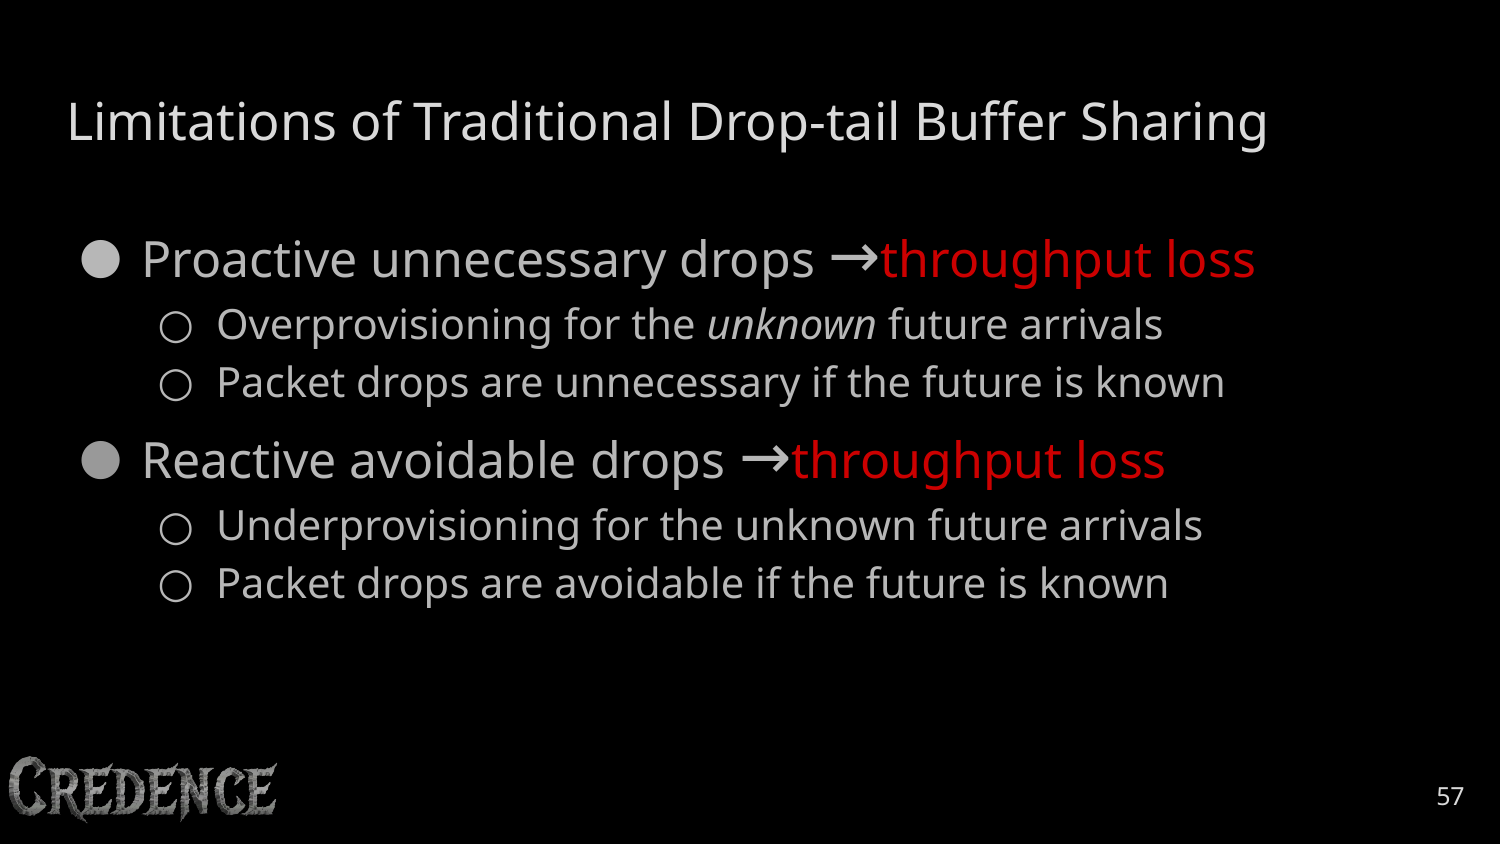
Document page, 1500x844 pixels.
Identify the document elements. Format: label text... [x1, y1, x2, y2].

picture [0, 732, 284, 844]
title Limitations of Traditional Drop-tail Buffer Sharing [51, 72, 1449, 167]
list Proactive unnecessary drops →throughput loss Overprovisioning for the unknown future arrivals Packet drops are unnecessary if the future is known Reactive avoidable drops →throughput loss Underprovisioning for the unknown future arrivals Packet drops are avoidable if the future is known [51, 189, 1449, 750]
slide_number ‹#› [1389, 764, 1480, 830]
